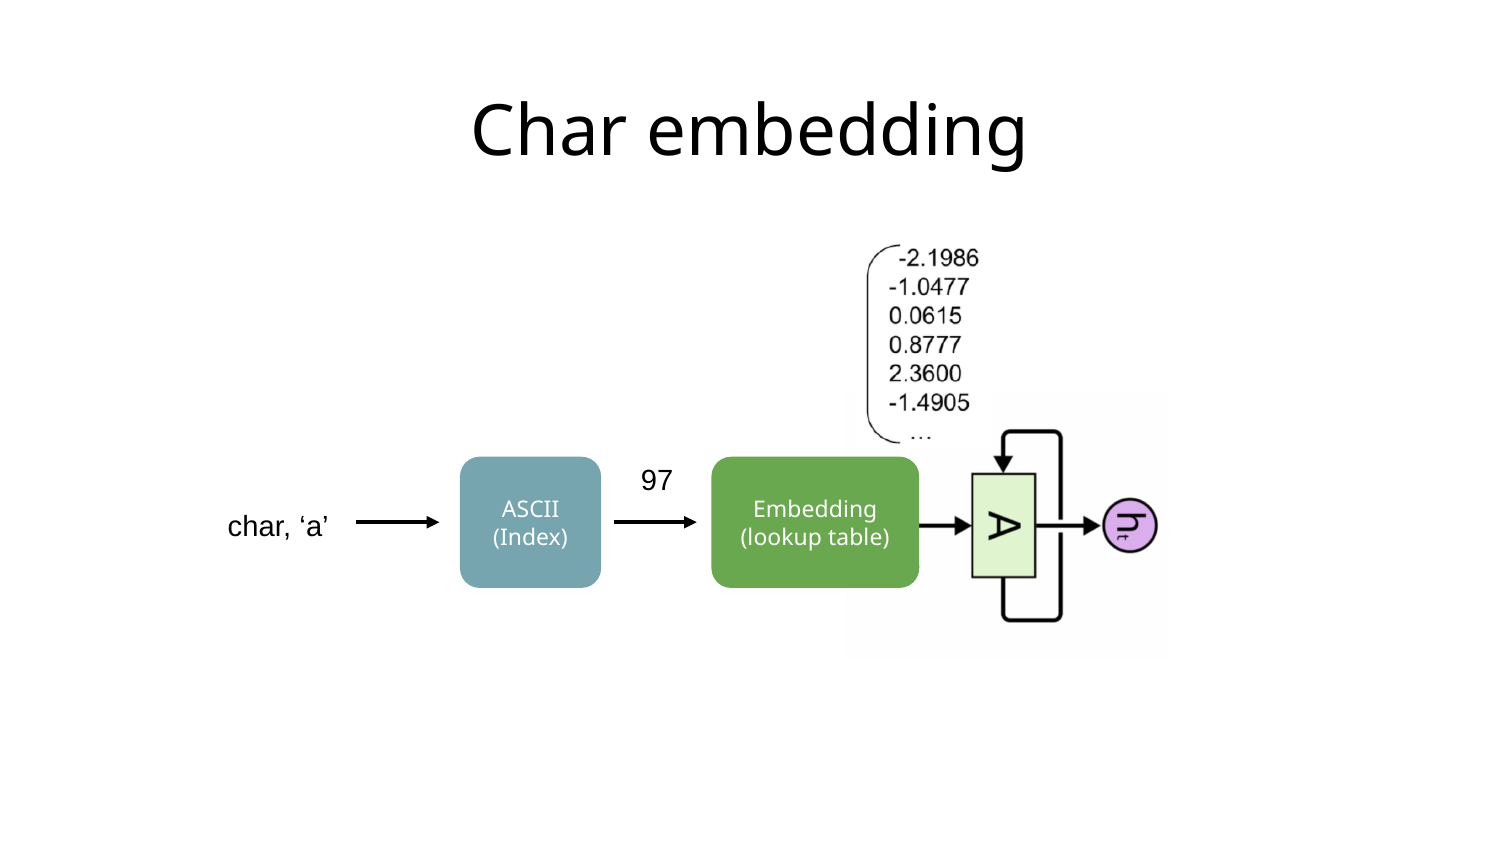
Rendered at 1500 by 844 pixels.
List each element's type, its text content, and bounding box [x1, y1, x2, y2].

text_box Embedding (lookup table) [711, 456, 865, 588]
text_box char, ‘a’ [212, 491, 354, 569]
picture [847, 237, 1167, 686]
title Char embedding [297, 21, 1203, 233]
text_box 97 [625, 446, 726, 513]
text_box ASCII (Index) [459, 456, 602, 588]
